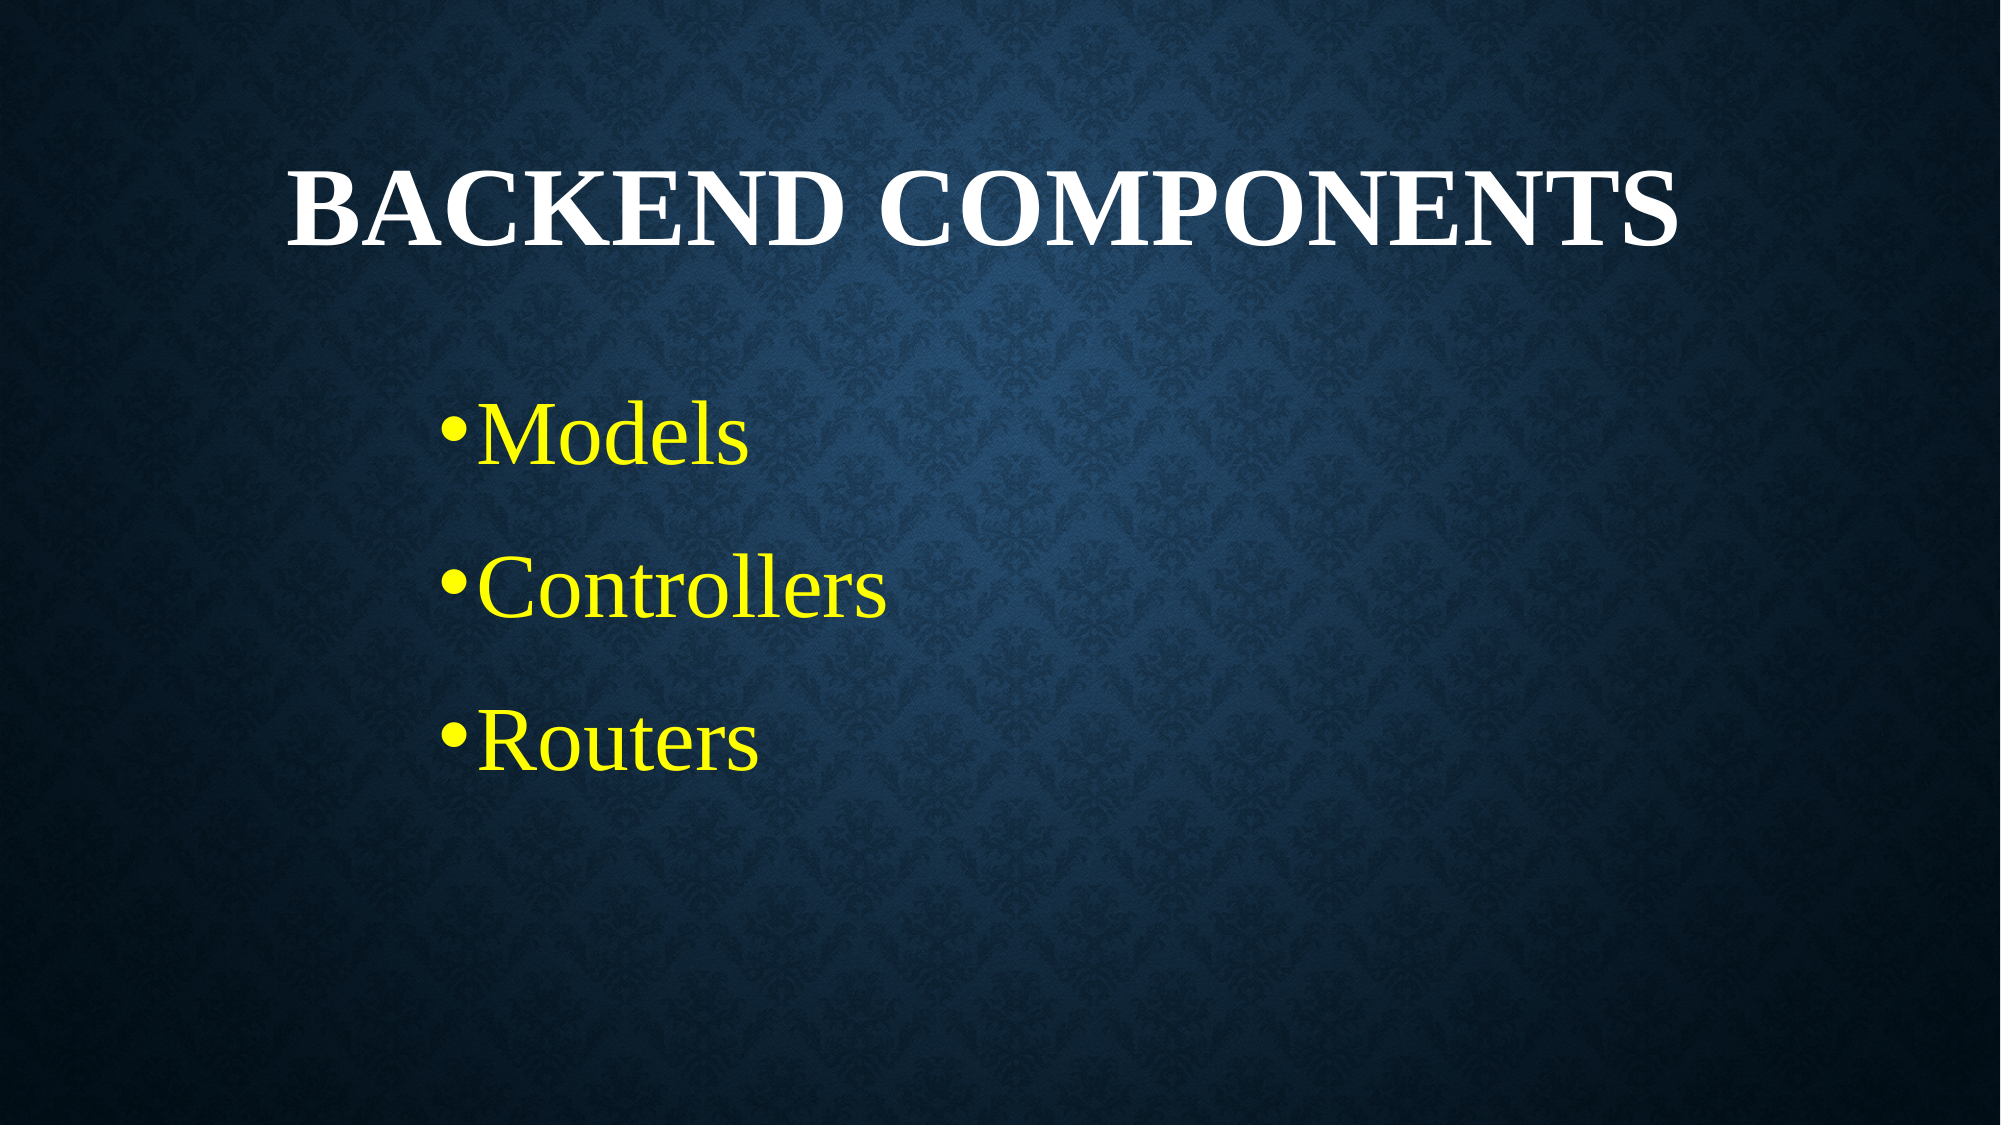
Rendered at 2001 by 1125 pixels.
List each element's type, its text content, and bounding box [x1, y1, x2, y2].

title Backend components [149, 99, 1849, 318]
list Models Controllers Routers [423, 343, 1446, 868]
